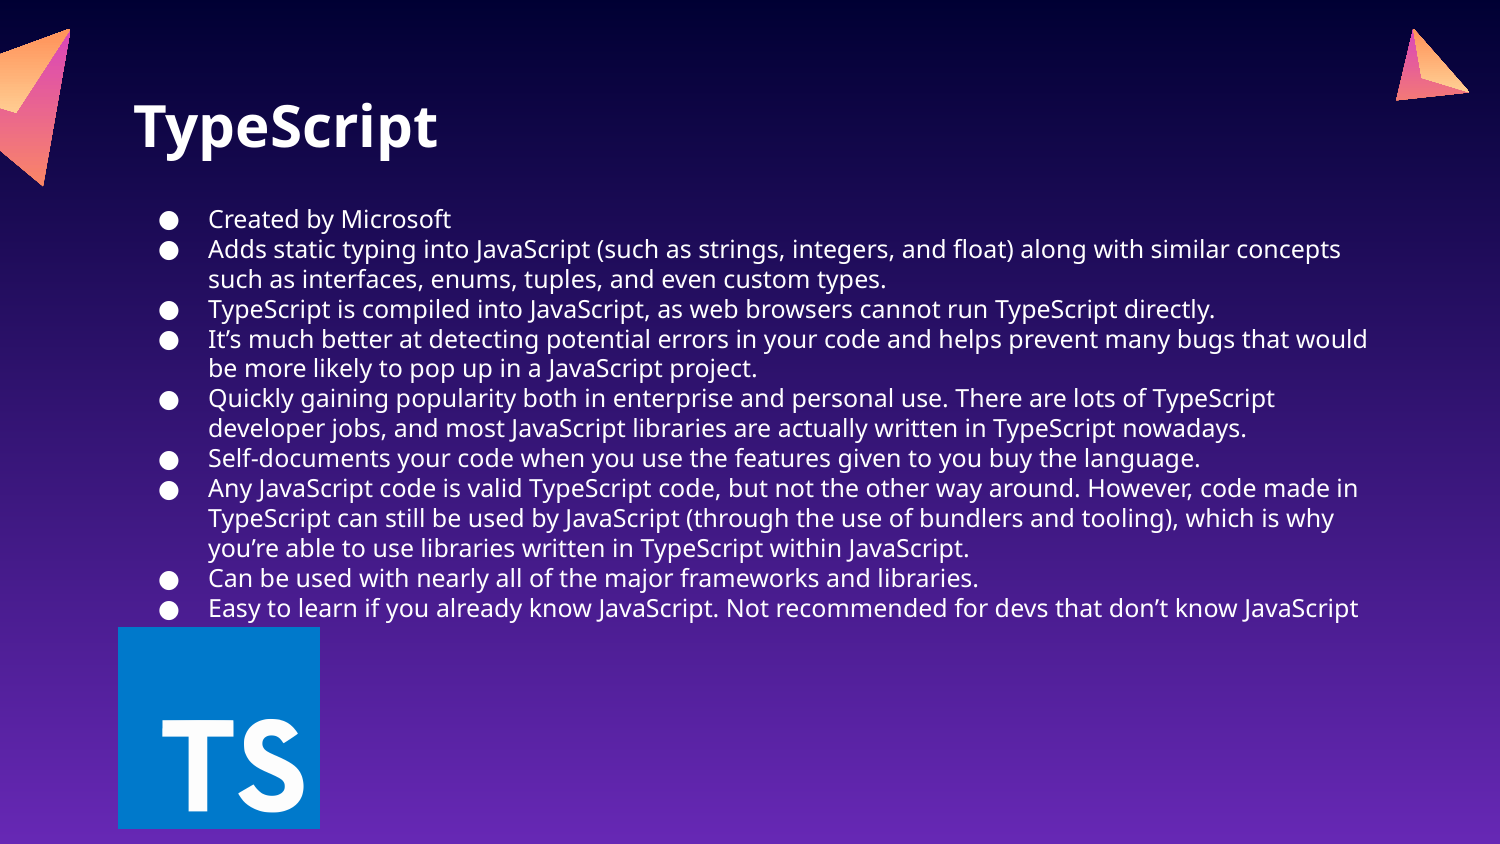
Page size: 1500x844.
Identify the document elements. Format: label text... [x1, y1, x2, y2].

title TypeScript [118, 74, 1382, 169]
list Created by Microsoft Adds static typing into JavaScript (such as strings, integers, and float) along with similar concepts such as interfaces, enums, tuples, and even custom types. TypeScript is compiled into JavaScript, as web browsers cannot run TypeScript directly. It’s much better at detecting potential errors in your code and helps prevent many bugs that would be more likely to pop up in a JavaScript project. Quickly gaining popularity both in enterprise and personal use. There are lots of TypeScript developer jobs, and most JavaScript libraries are actually written in TypeScript nowadays. Self-documents your code when you use the features given to you buy the language. Any JavaScript code is valid TypeScript code, but not the other way around. However, code made in TypeScript can still be used by JavaScript (through the use of bundlers and tooling), which is why you’re able to use libraries written in TypeScript within JavaScript. Can be used with nearly all of the major frameworks and libraries. Easy to learn if you already know JavaScript. Not recommended for devs that don’t know JavaScript [118, 188, 1398, 608]
picture [117, 627, 320, 829]
